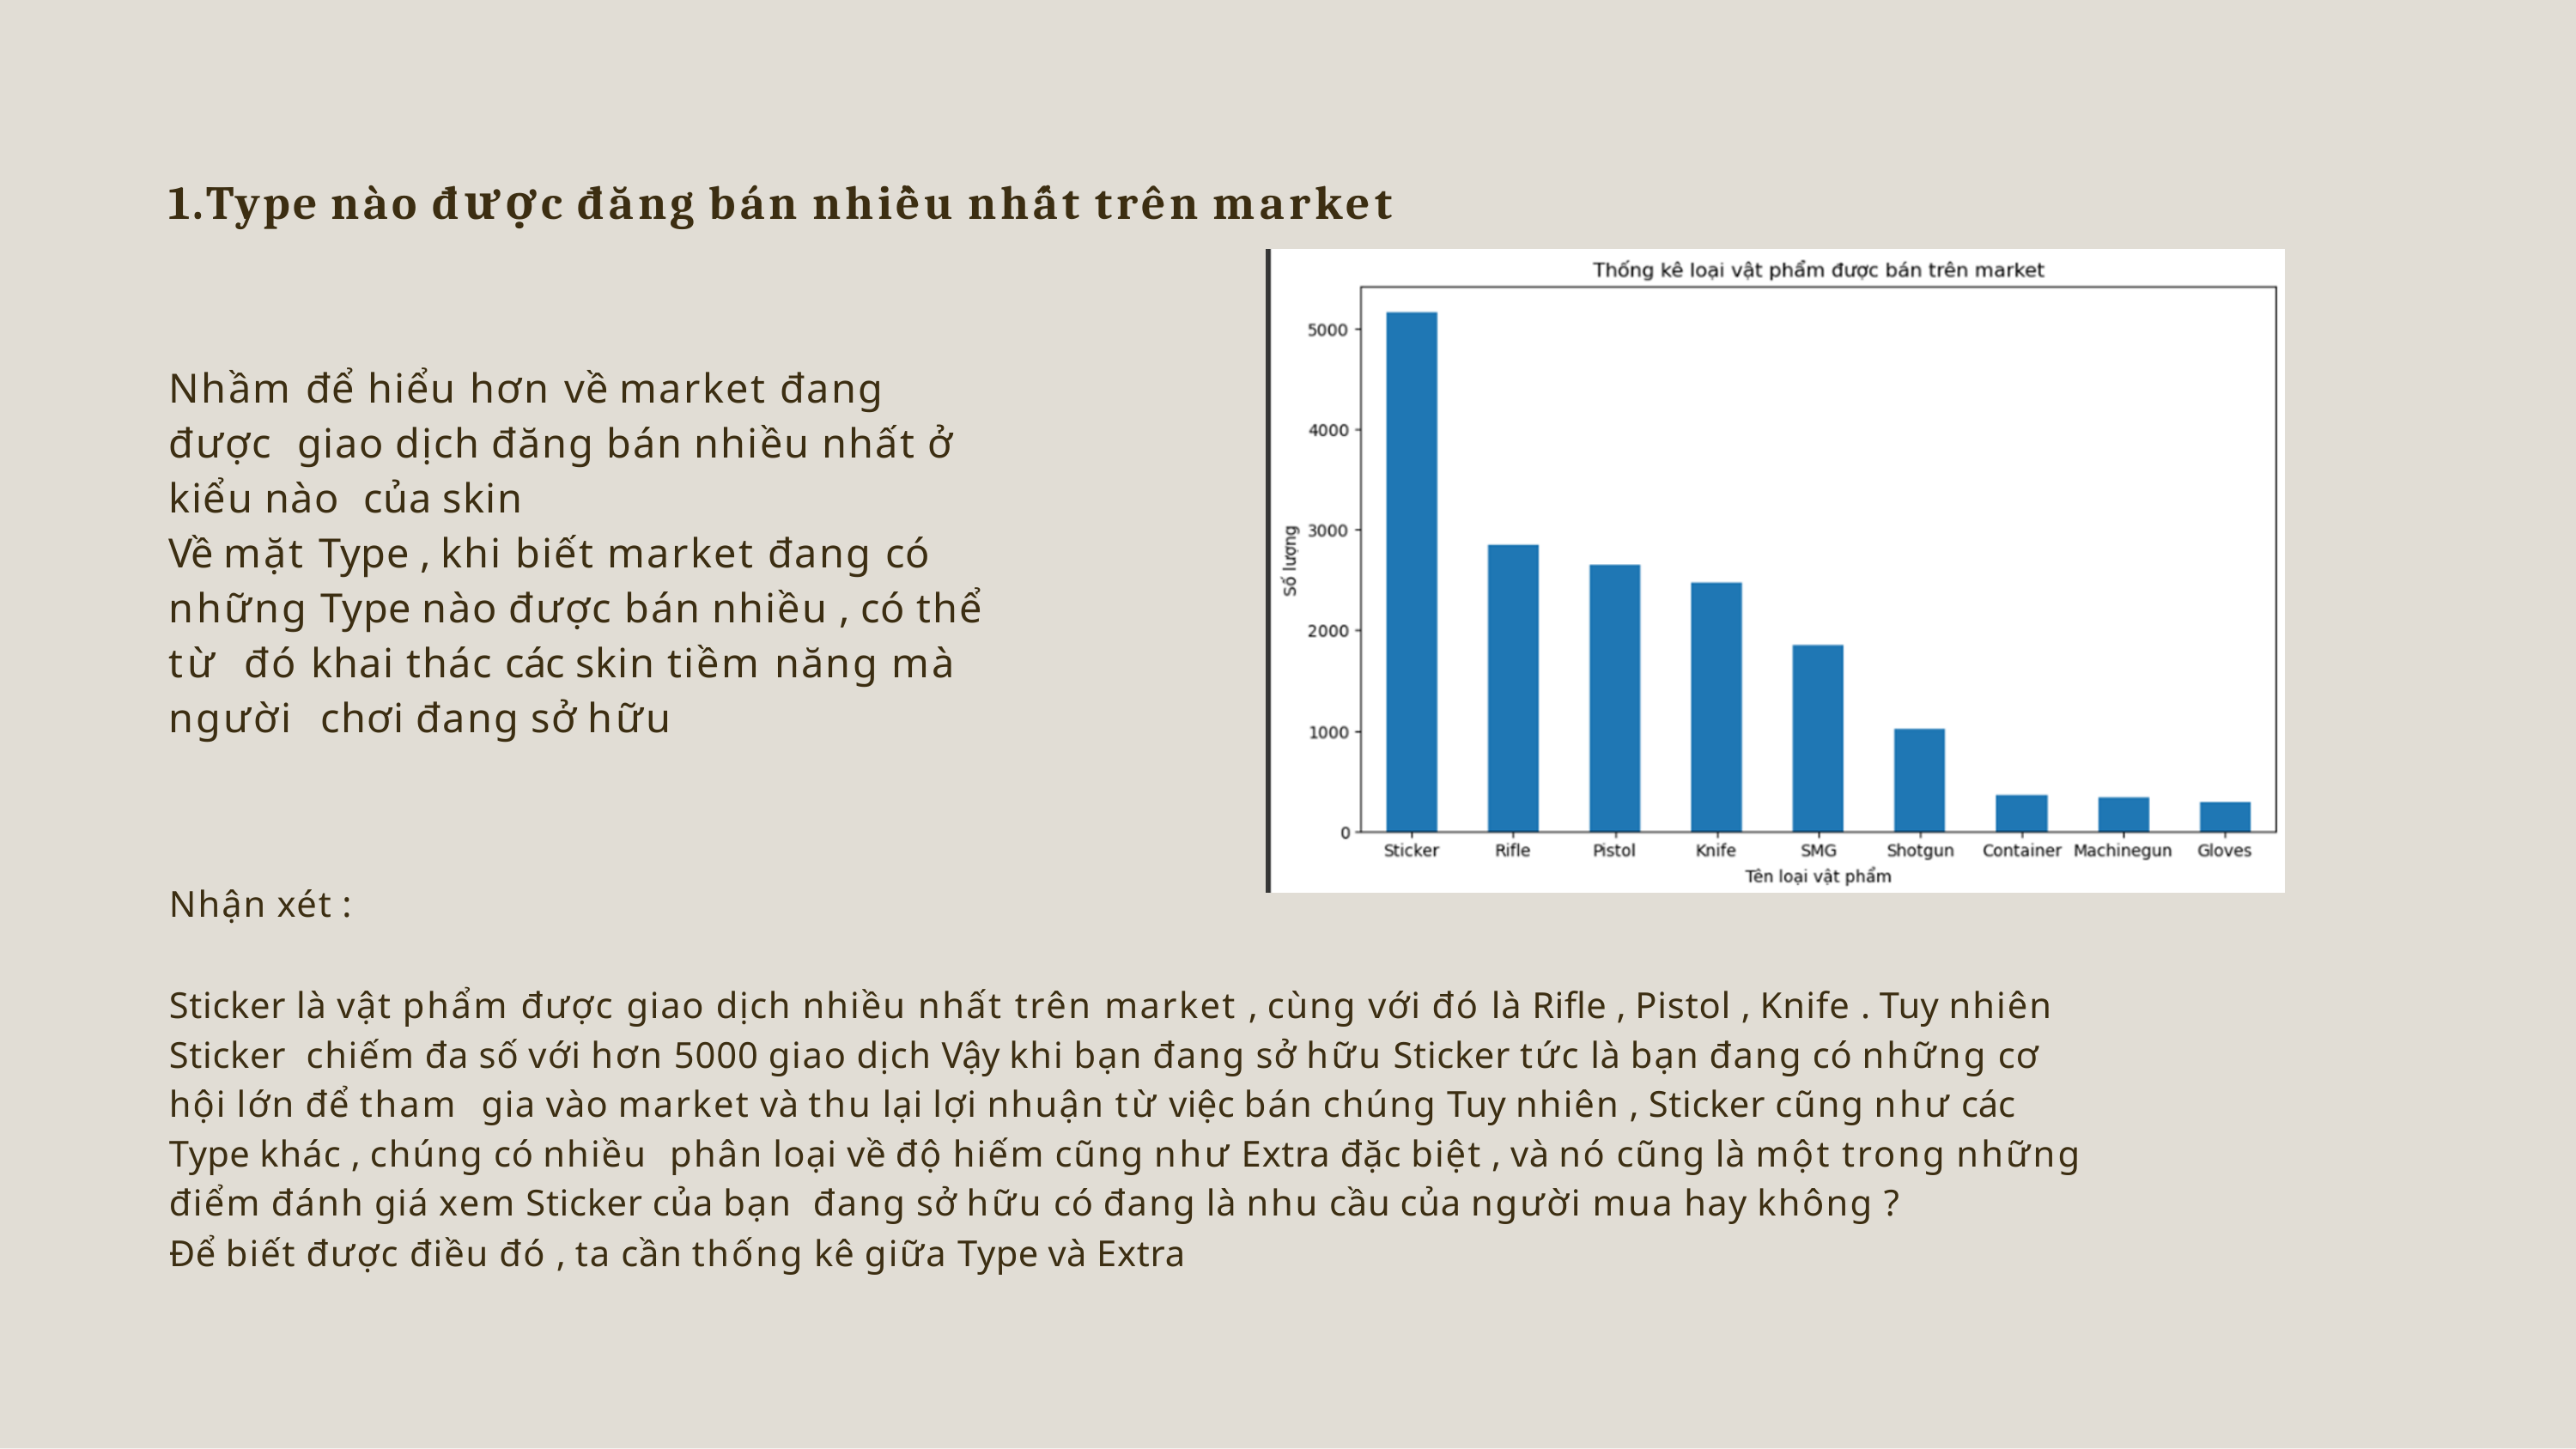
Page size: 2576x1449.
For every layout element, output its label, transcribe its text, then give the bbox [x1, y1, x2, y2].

picture [1266, 248, 2285, 894]
text_box Nhầm để hiểu hơn về market đang được giao dịch đăng bán nhiều nhất ở kiểu nào của skin Về mặt Type , khi biết market đang có những Type nào được bán nhiều , có thể từ đó khai thác các skin tiềm năng mà người chơi đang sở hữu [167, 354, 992, 742]
text_box Nhận xét : Sticker là vật phẩm được giao dịch nhiều nhất trên market , cùng với đó là Rifle , Pistol , Knife . Tuy nhiên Sticker chiếm đa số với hơn 5000 giao dịch Vậy khi bạn đang sở hữu Sticker tức là bạn đang có những cơ hội lớn để tham gia vào market và thu lại lợi nhuận từ việc bán chúng Tuy nhiên , Sticker cũng như các Type khác , chúng có nhiều phân loại về độ hiếm cũng như Extra đặc biệt , và nó cũng là một trong những điểm đánh giá xem Sticker của bạn đang sở hữu có đang là nhu cầu của người mua hay không ? Để biết được điều đó , ta cần thống kê giữa Type và Extra [167, 878, 2105, 1274]
title 1.Type nào được đăng bán nhiều nhất trên market [167, 169, 1425, 414]
